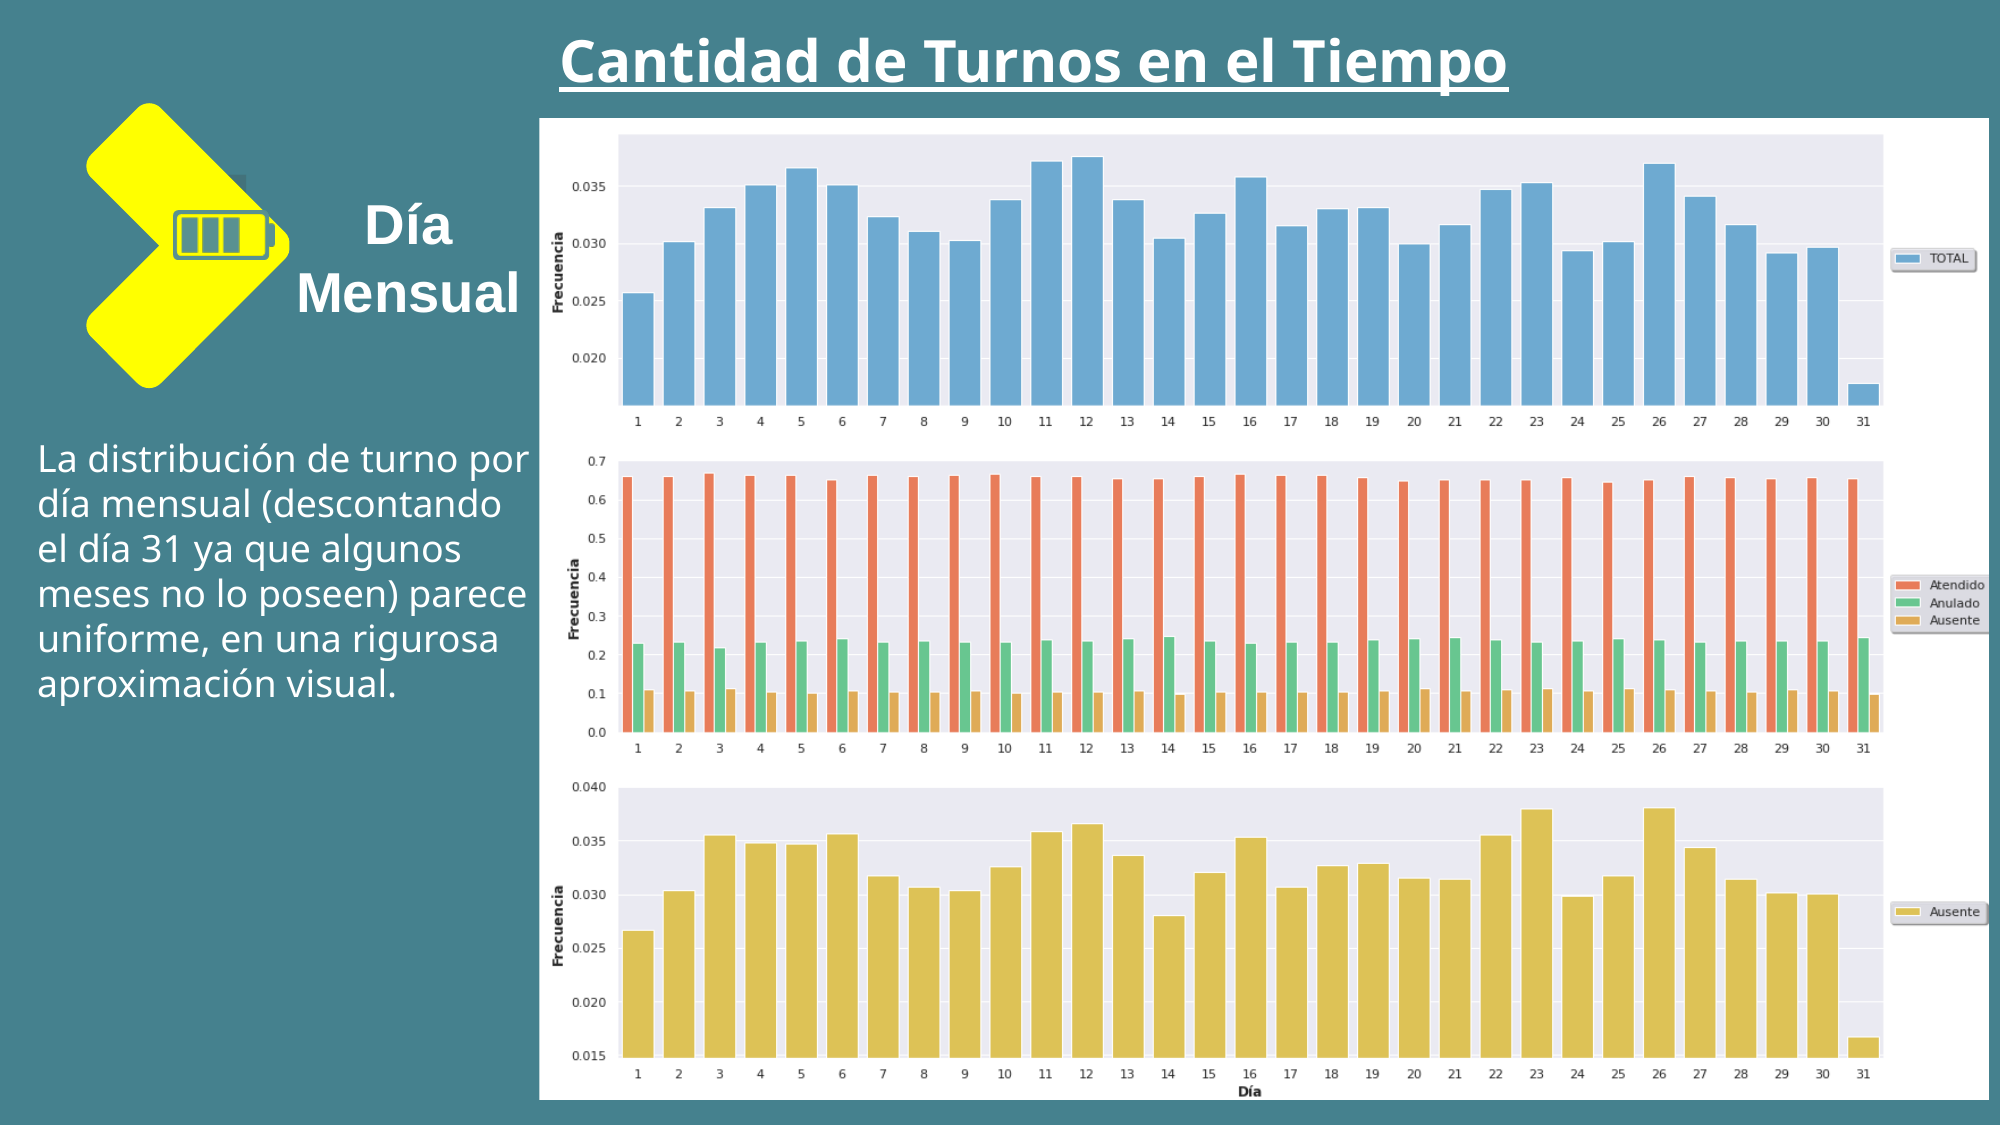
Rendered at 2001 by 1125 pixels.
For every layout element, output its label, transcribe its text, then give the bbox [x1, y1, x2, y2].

picture [172, 209, 275, 260]
picture [539, 118, 1990, 1101]
text_box [86, 103, 277, 389]
text_box La distribución de turno por día mensual (descontando el día 31 ya que algunos meses no lo poseen) parece uniforme, en una rigurosa aproximación visual. [22, 427, 533, 743]
title Cantidad de Turnos en el Tiempo [539, 4, 1677, 118]
text_box Día Mensual [277, 188, 533, 325]
